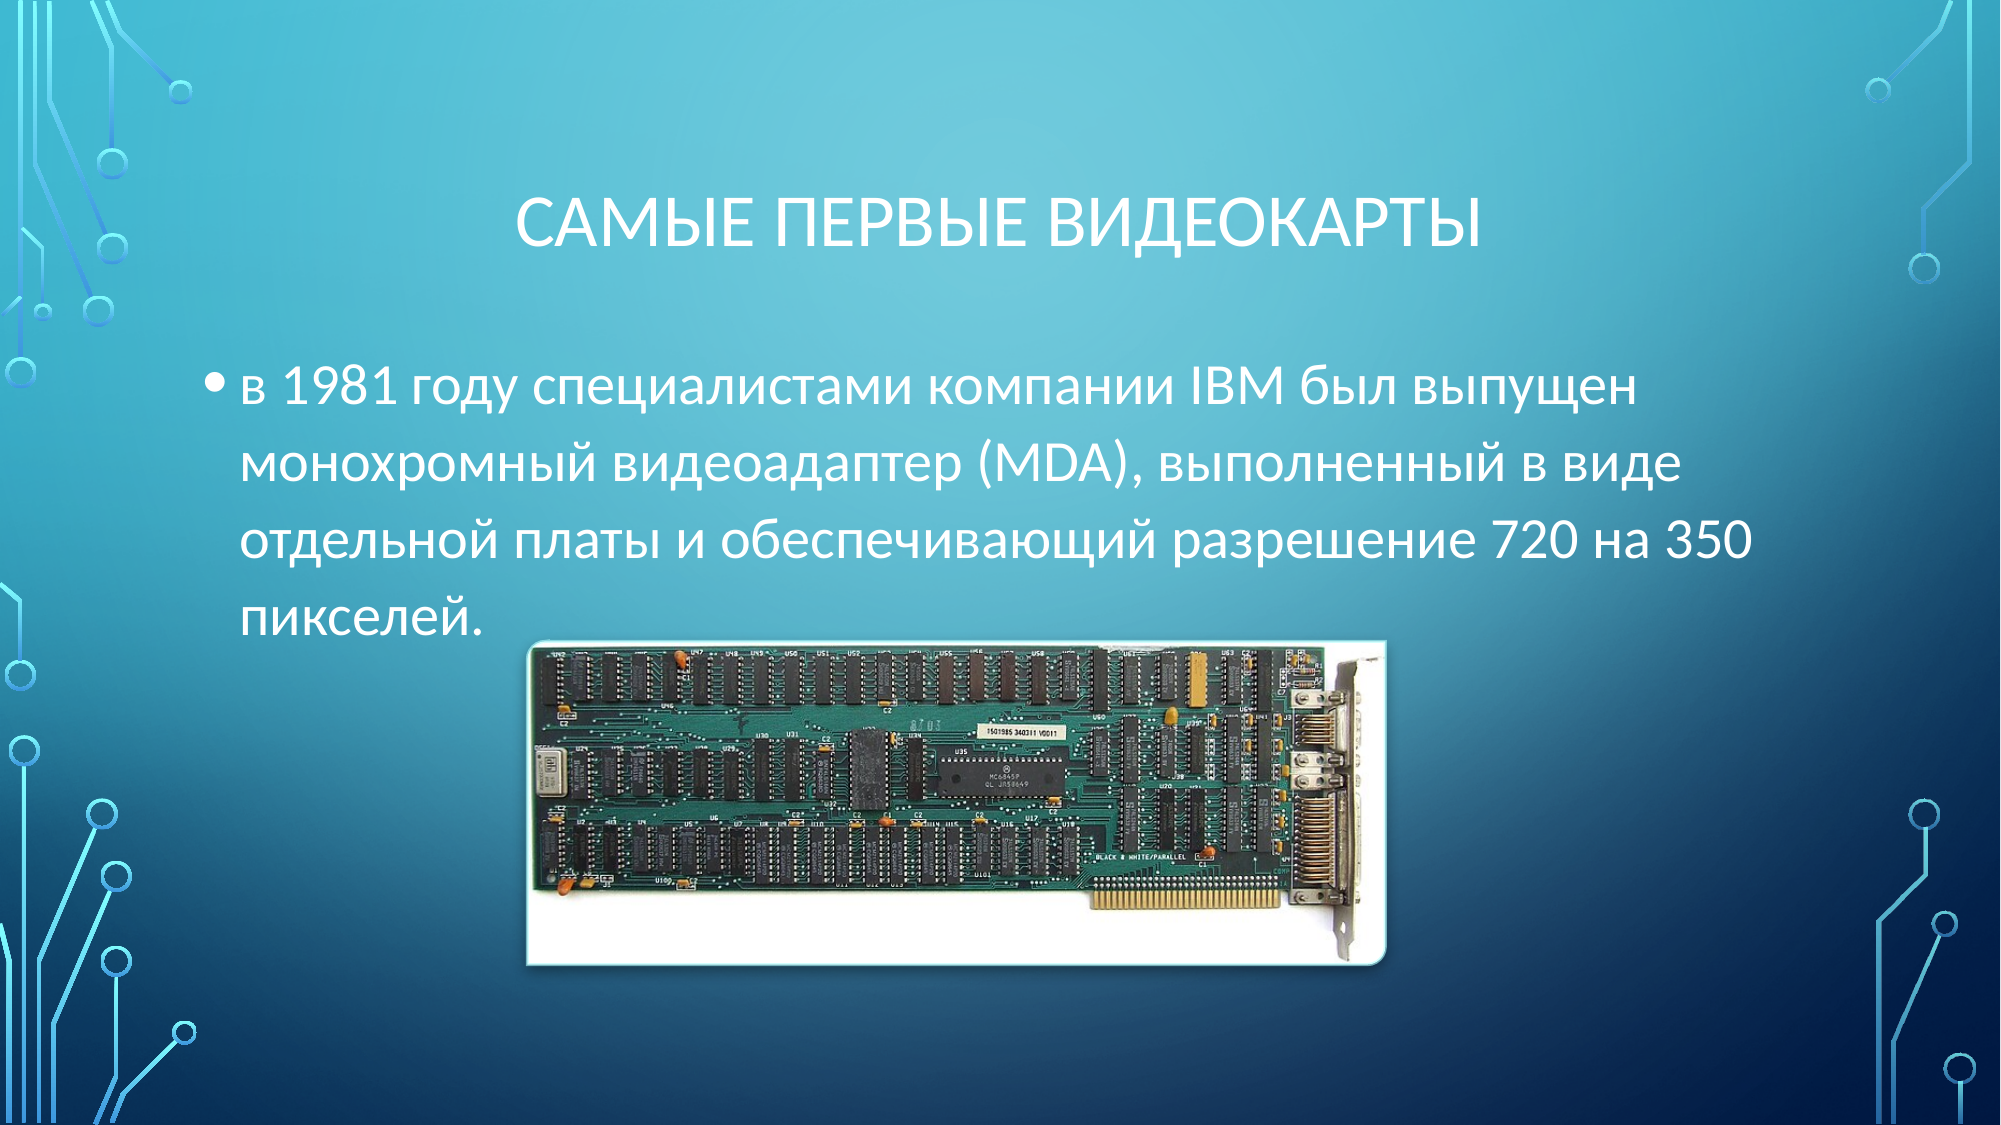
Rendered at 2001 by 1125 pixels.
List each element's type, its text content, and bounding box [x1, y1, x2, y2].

picture [527, 641, 1386, 965]
title Самые первые видеокарты [187, 101, 1813, 332]
list в 1981 году специалистами компании IBM был выпущен монохромный видеоадаптер (MDA), выполненный в виде отдельной платы и обеспечивающий разрешение 720 на 350 пикселей. [187, 332, 1813, 950]
